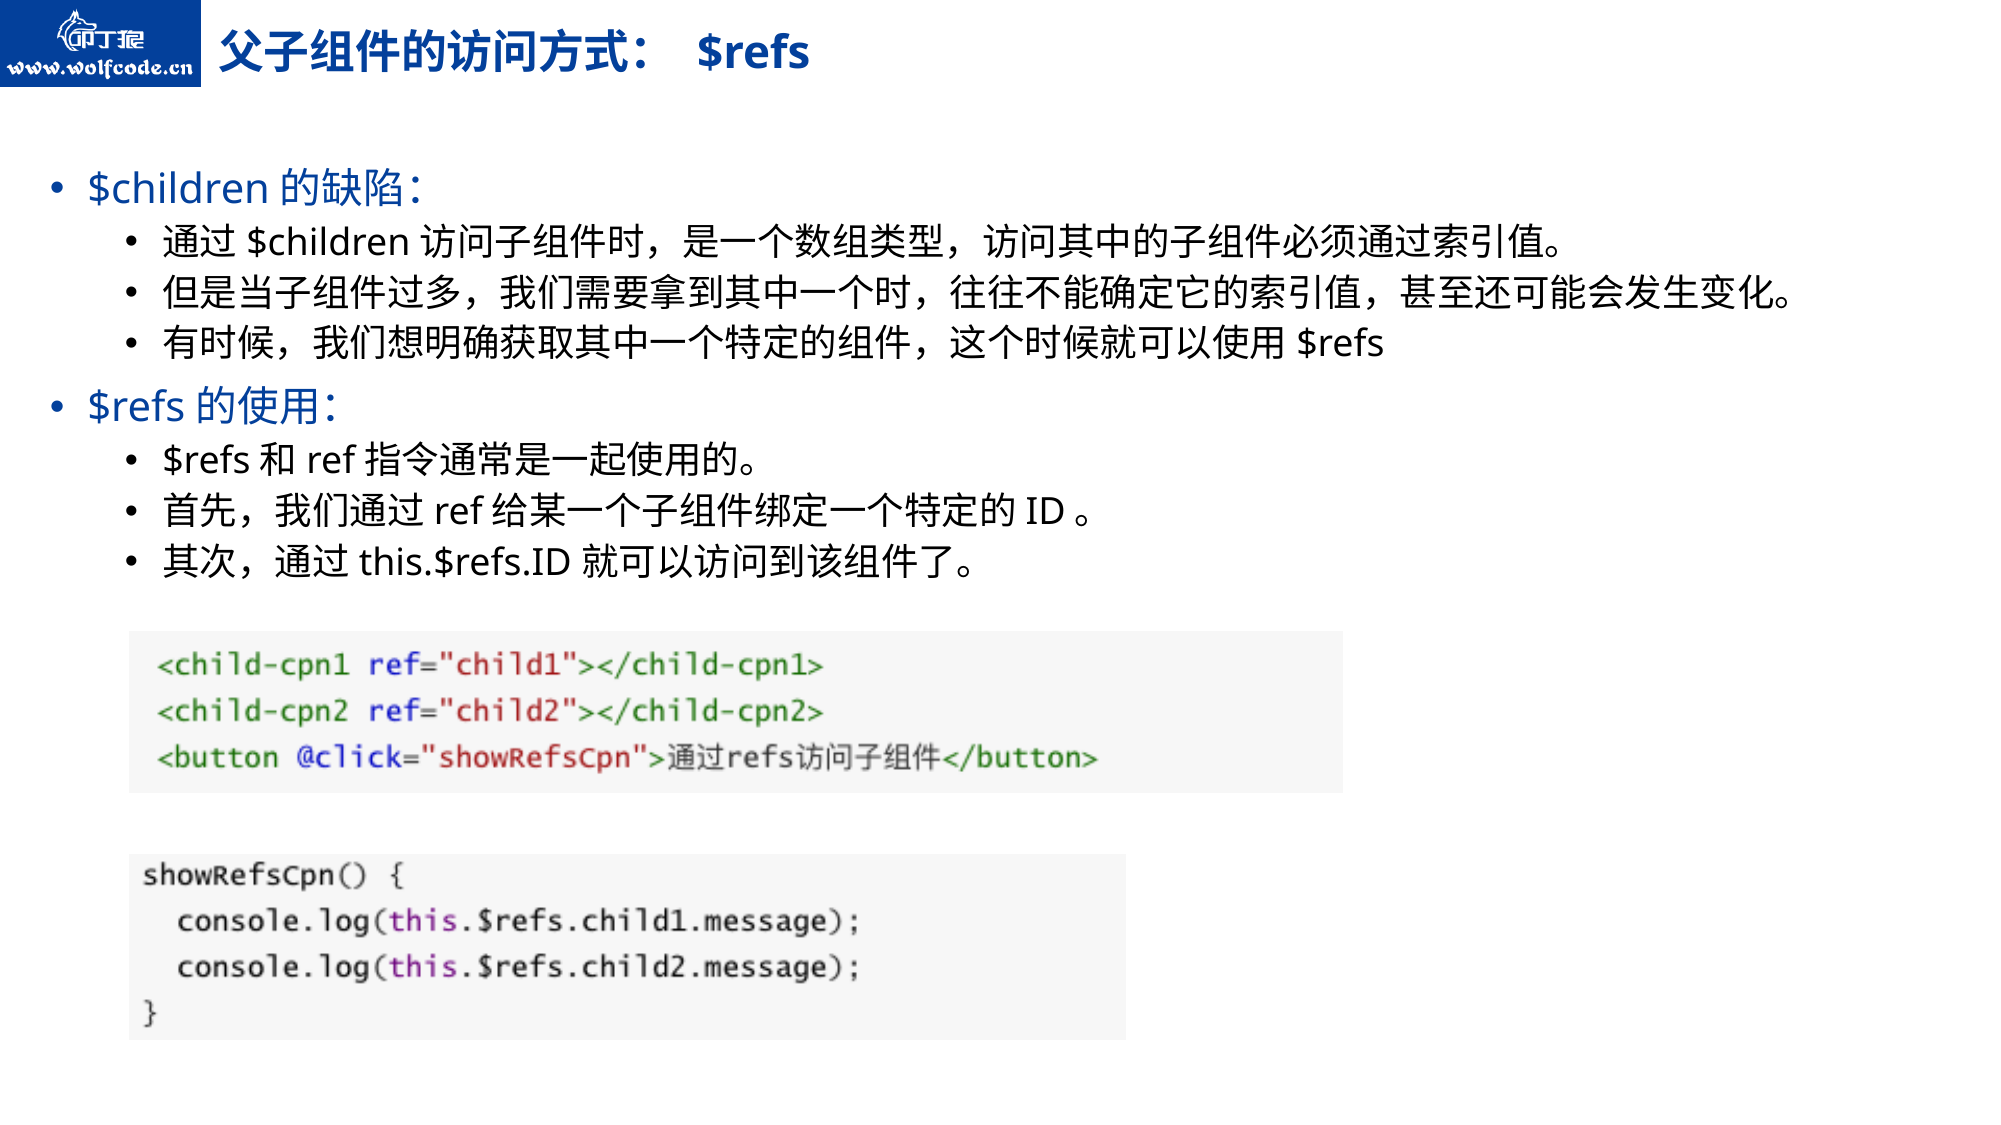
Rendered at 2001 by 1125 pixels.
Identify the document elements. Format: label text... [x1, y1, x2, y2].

picture [129, 854, 1126, 1040]
title 父子组件的访问方式： $refs [203, 21, 2000, 98]
picture [0, 0, 201, 87]
list $children的缺陷： 通过$children访问子组件时，是一个数组类型，访问其中的子组件必须通过索引值。 但是当子组件过多，我们需要拿到其中一个时，往往不能确定它的索引值，甚至还可能会发生变化。 有时候，我们想明确获取其中一个特定的组件，这个时候就可以使用$refs $refs的使用： $refs和ref指令通常是一起使用的。 首先，我们通过ref给某一个子组件绑定一个特定的ID。 其次，通过this.$refs.ID就可以访问到该组件了。 [35, 160, 1921, 1054]
picture [129, 631, 1343, 793]
